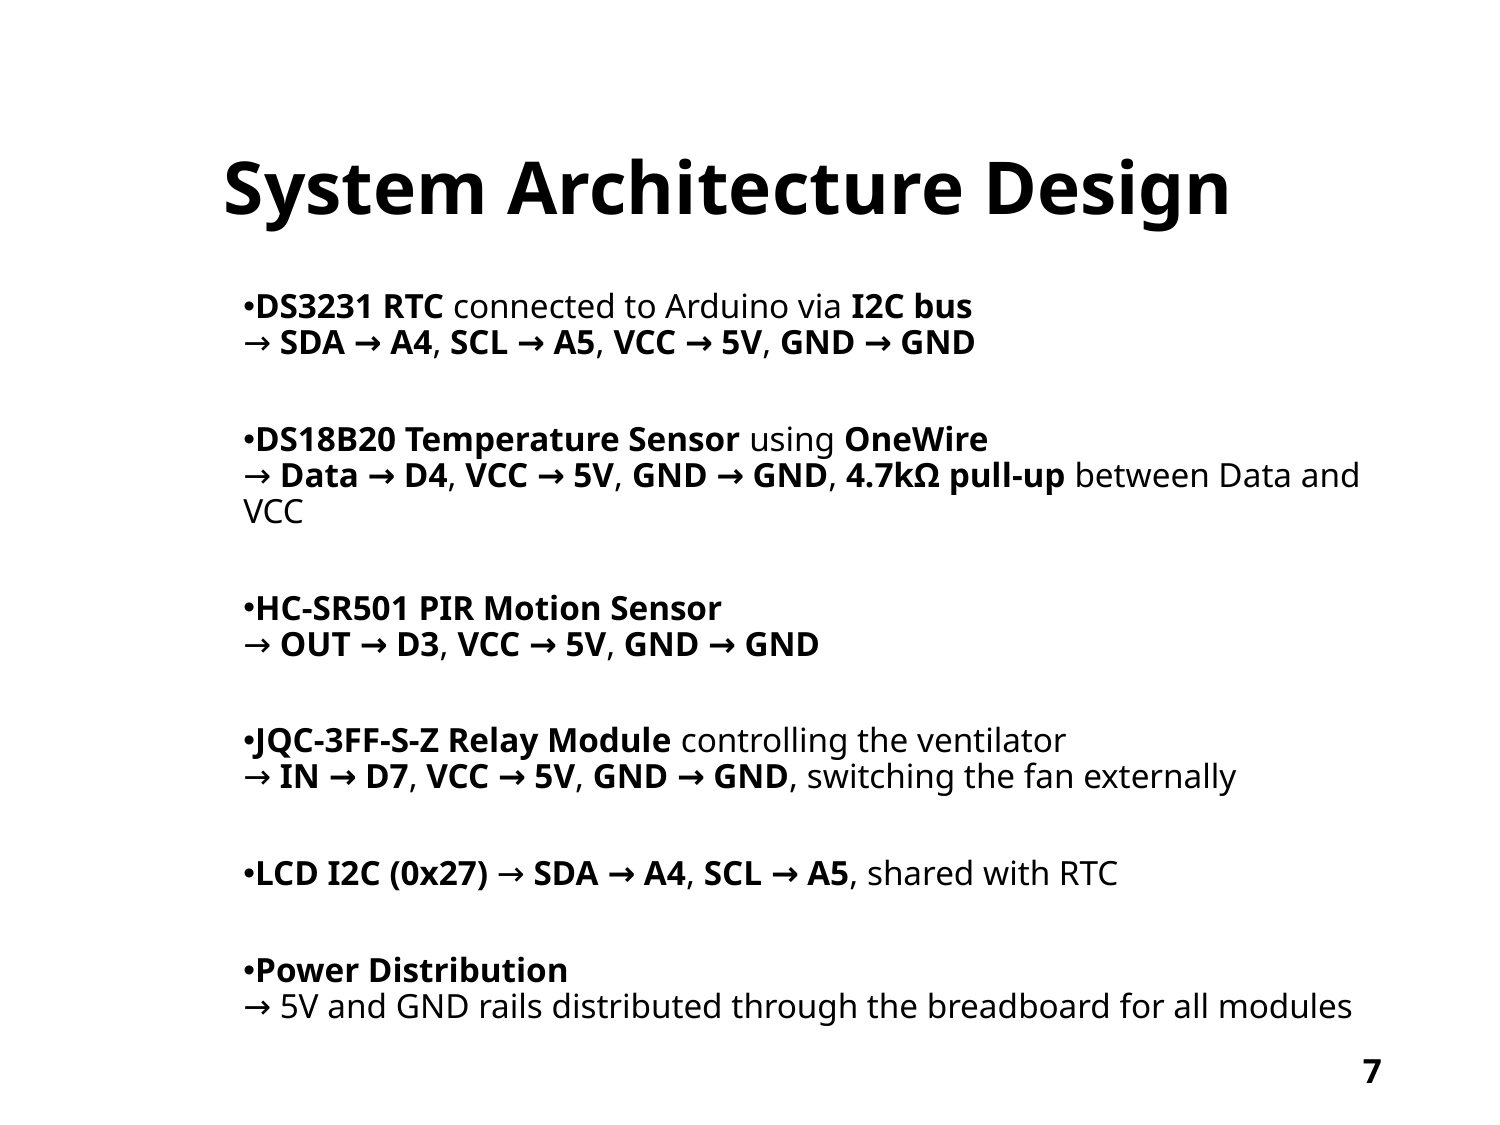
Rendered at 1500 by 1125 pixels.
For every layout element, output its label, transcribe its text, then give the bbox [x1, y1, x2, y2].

slide_number 7 [1059, 1042, 1397, 1103]
list DS3231 RTC connected to Arduino via I2C bus → SDA → A4, SCL → A5, VCC → 5V, GND → GND DS18B20 Temperature Sensor using OneWire → Data → D4, VCC → 5V, GND → GND, 4.7kΩ pull-up between Data and VCC HC-SR501 PIR Motion Sensor → OUT → D3, VCC → 5V, GND → GND JQC-3FF-S-Z Relay Module controlling the ventilator → IN → D7, VCC → 5V, GND → GND, switching the fan externally LCD I2C (0x27) → SDA → A4, SCL → A5, shared with RTC Power Distribution → 5V and GND rails distributed through the breadboard for all modules [228, 355, 1425, 960]
text_box 4. System Architecture Design [80, 103, 1298, 273]
